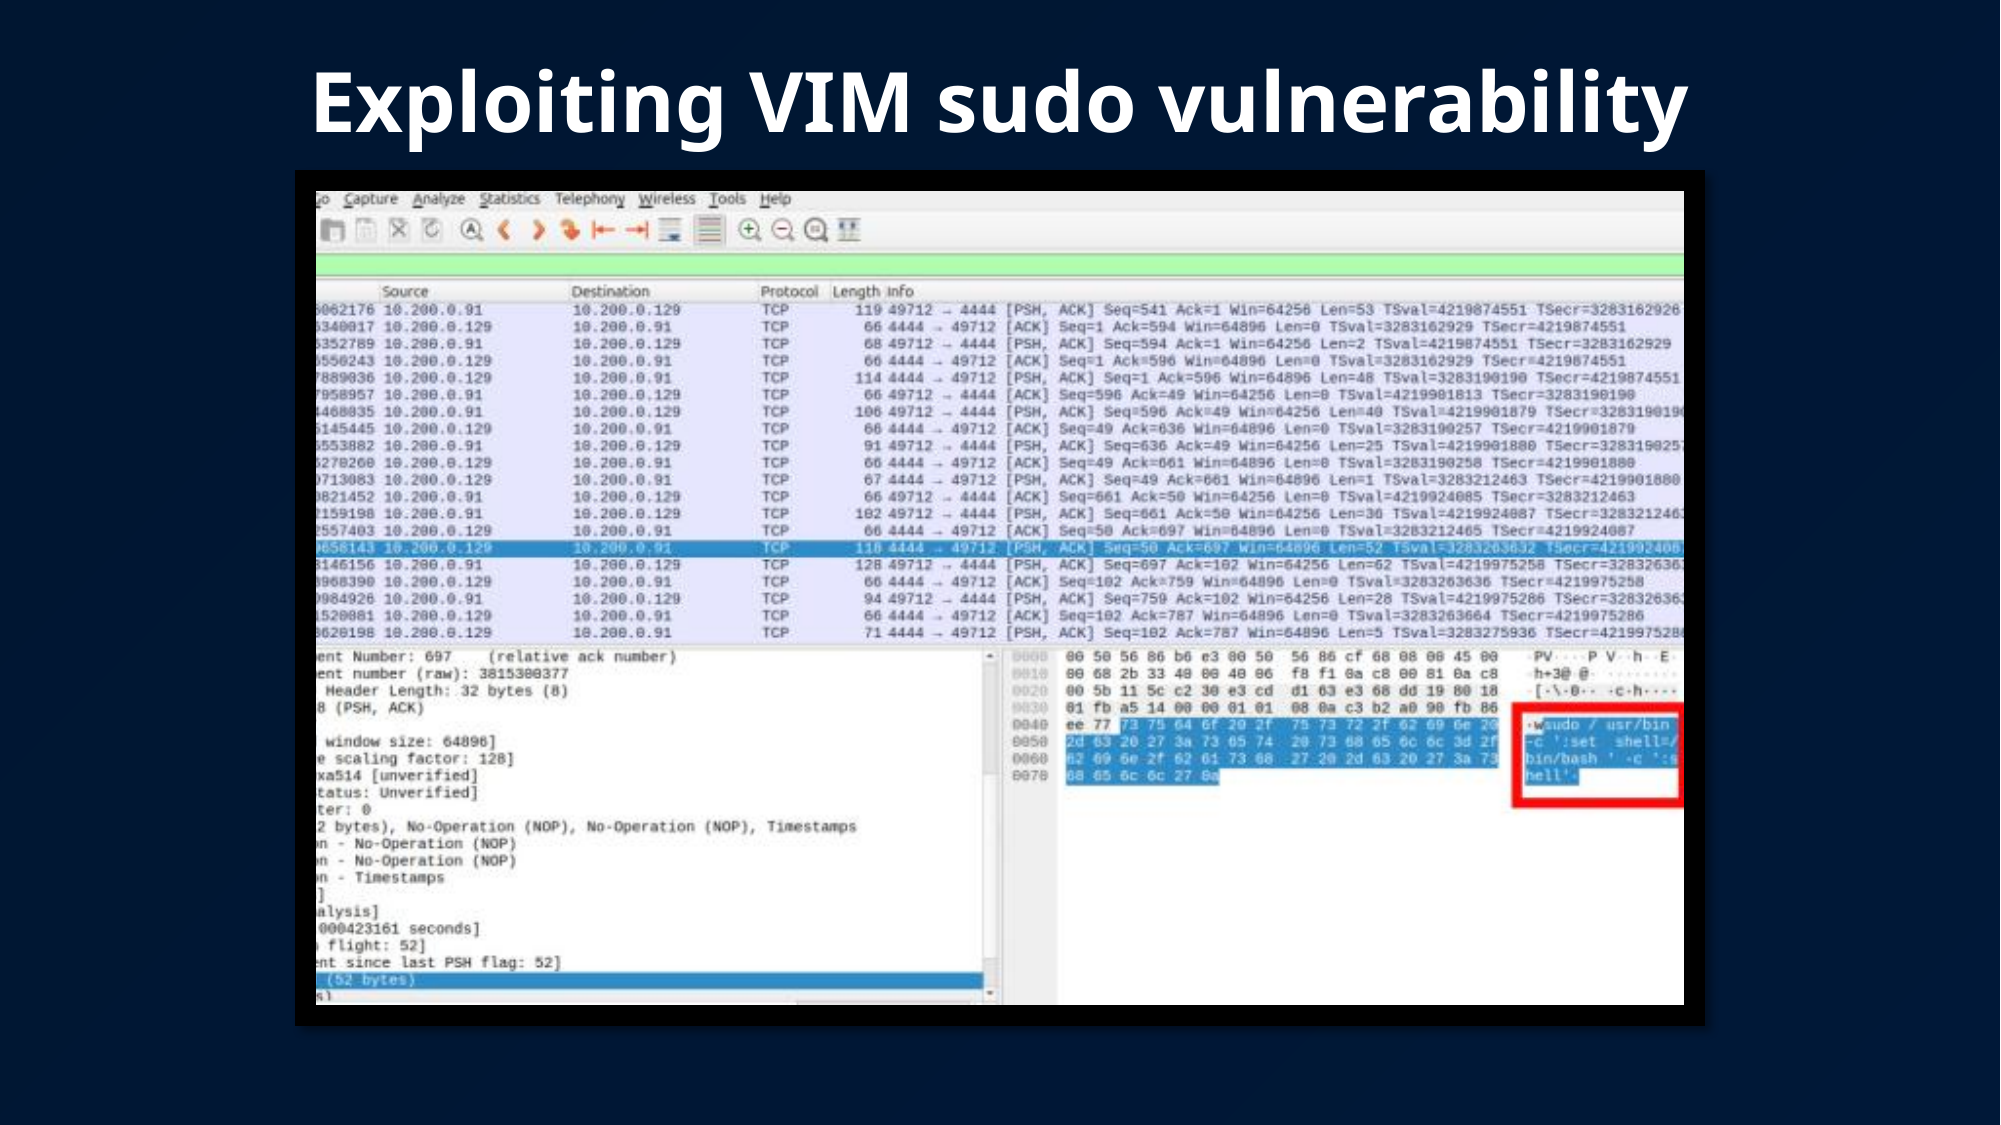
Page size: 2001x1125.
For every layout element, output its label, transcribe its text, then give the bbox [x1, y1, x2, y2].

picture [309, 191, 1690, 1016]
text_box Exploiting VIM sudo vulnerability [137, 60, 1863, 151]
